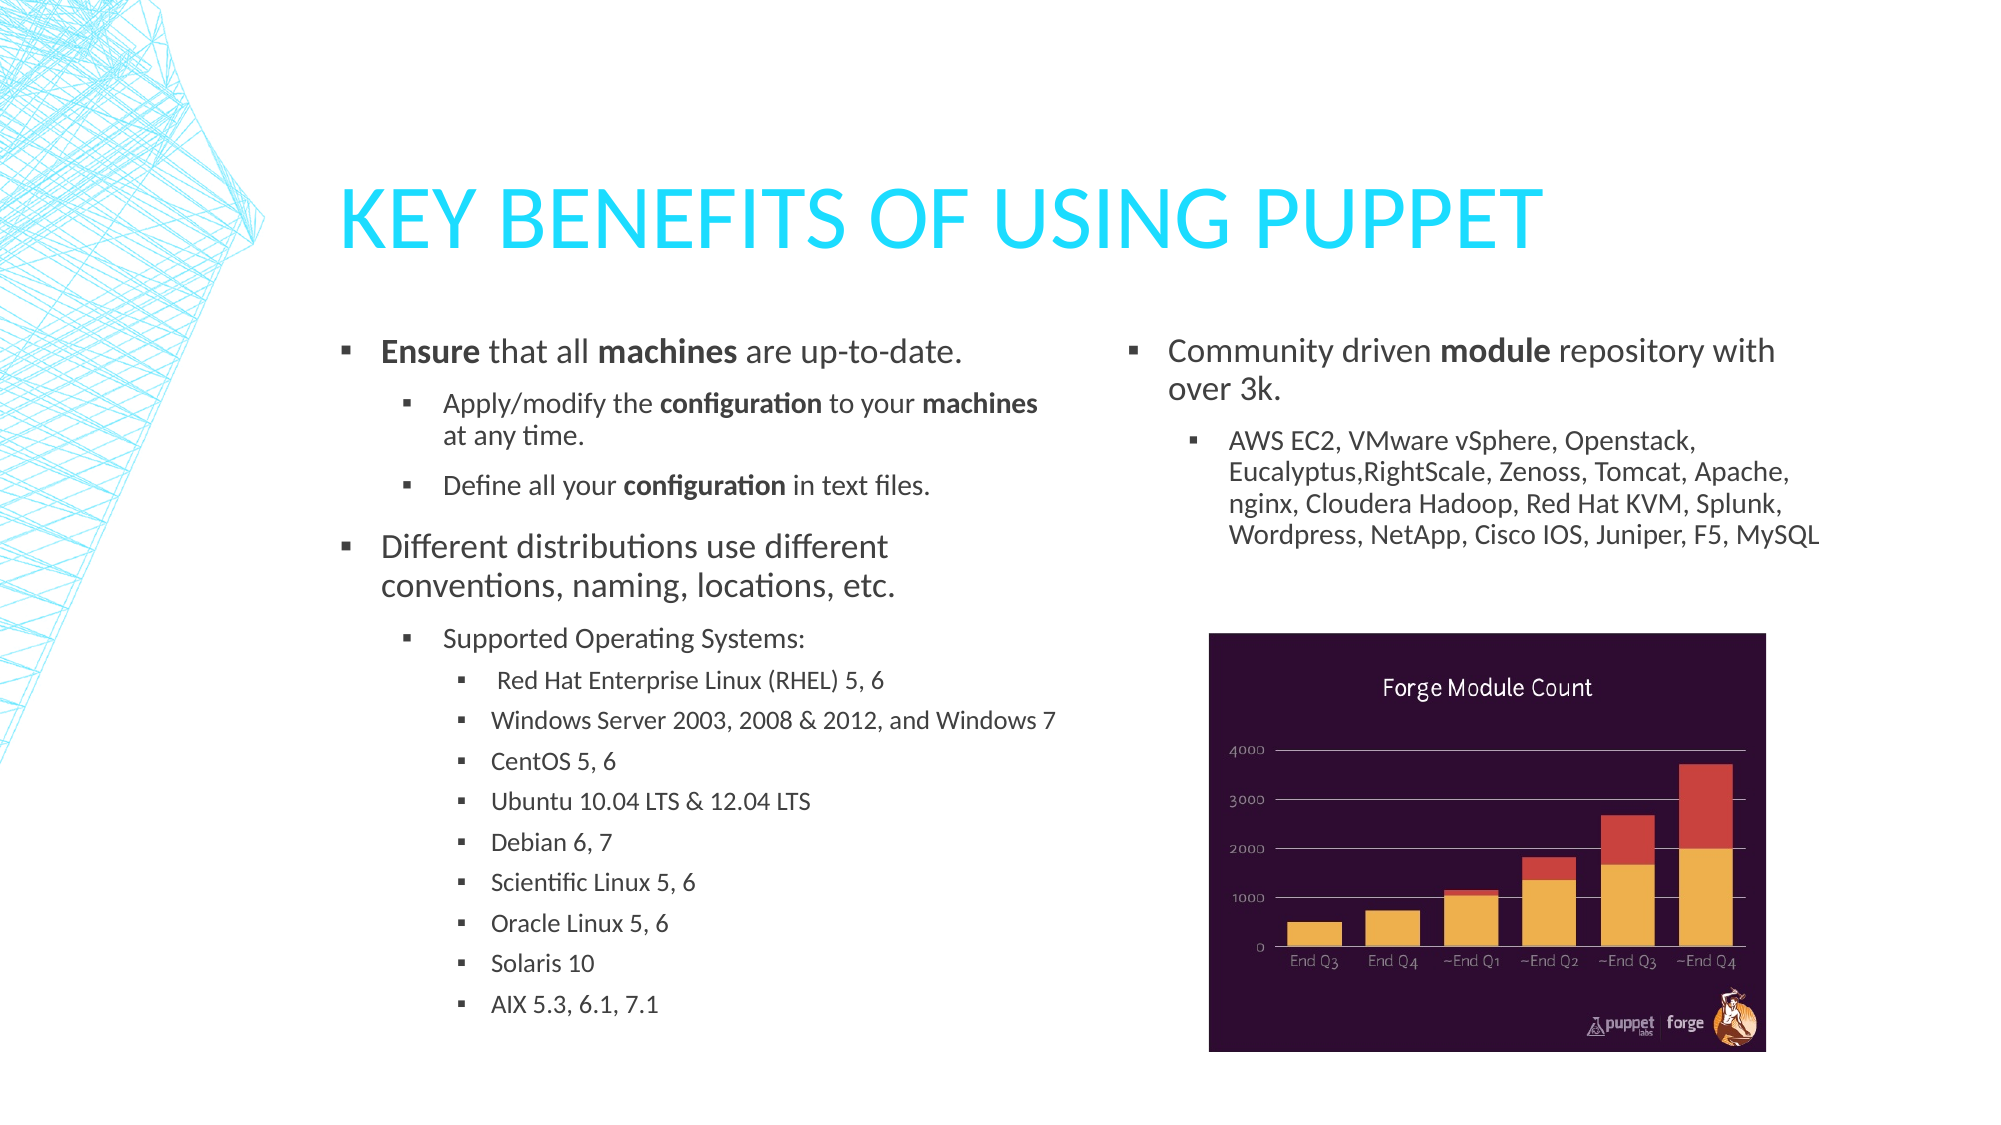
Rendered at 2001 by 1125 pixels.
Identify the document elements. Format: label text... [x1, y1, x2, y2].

title Key Benefits of Using Puppet [324, 62, 1863, 275]
picture [0, 0, 2001, 1125]
list Community driven module repository with over 3k. AWS EC2, VMware vSphere, Openstack, Eucalyptus,RightScale, Zenoss, Tomcat, Apache, nginx, Cloudera Hadoop, Red Hat KVM, Splunk, Wordpress, NetApp, Cisco IOS, Juniper, F5, MySQL [1112, 324, 1863, 584]
list Ensure that all machines are up-to-date. Apply/modify the configuration to your machines at any time. Define all your configuration in text files. Different distributions use different conventions, naming, locations, etc. Supported Operating Systems: Red Hat Enterprise Linux (RHEL) 5, 6 Windows Server 2003, 2008 & 2012, and Windows 7 CentOS 5, 6 Ubuntu 10.04 LTS & 12.04 LTS Debian 6, 7 Scientific Linux 5, 6 Oracle Linux 5, 6 Solaris 10 AIX 5.3, 6.1, 7.1 [324, 324, 1075, 1060]
